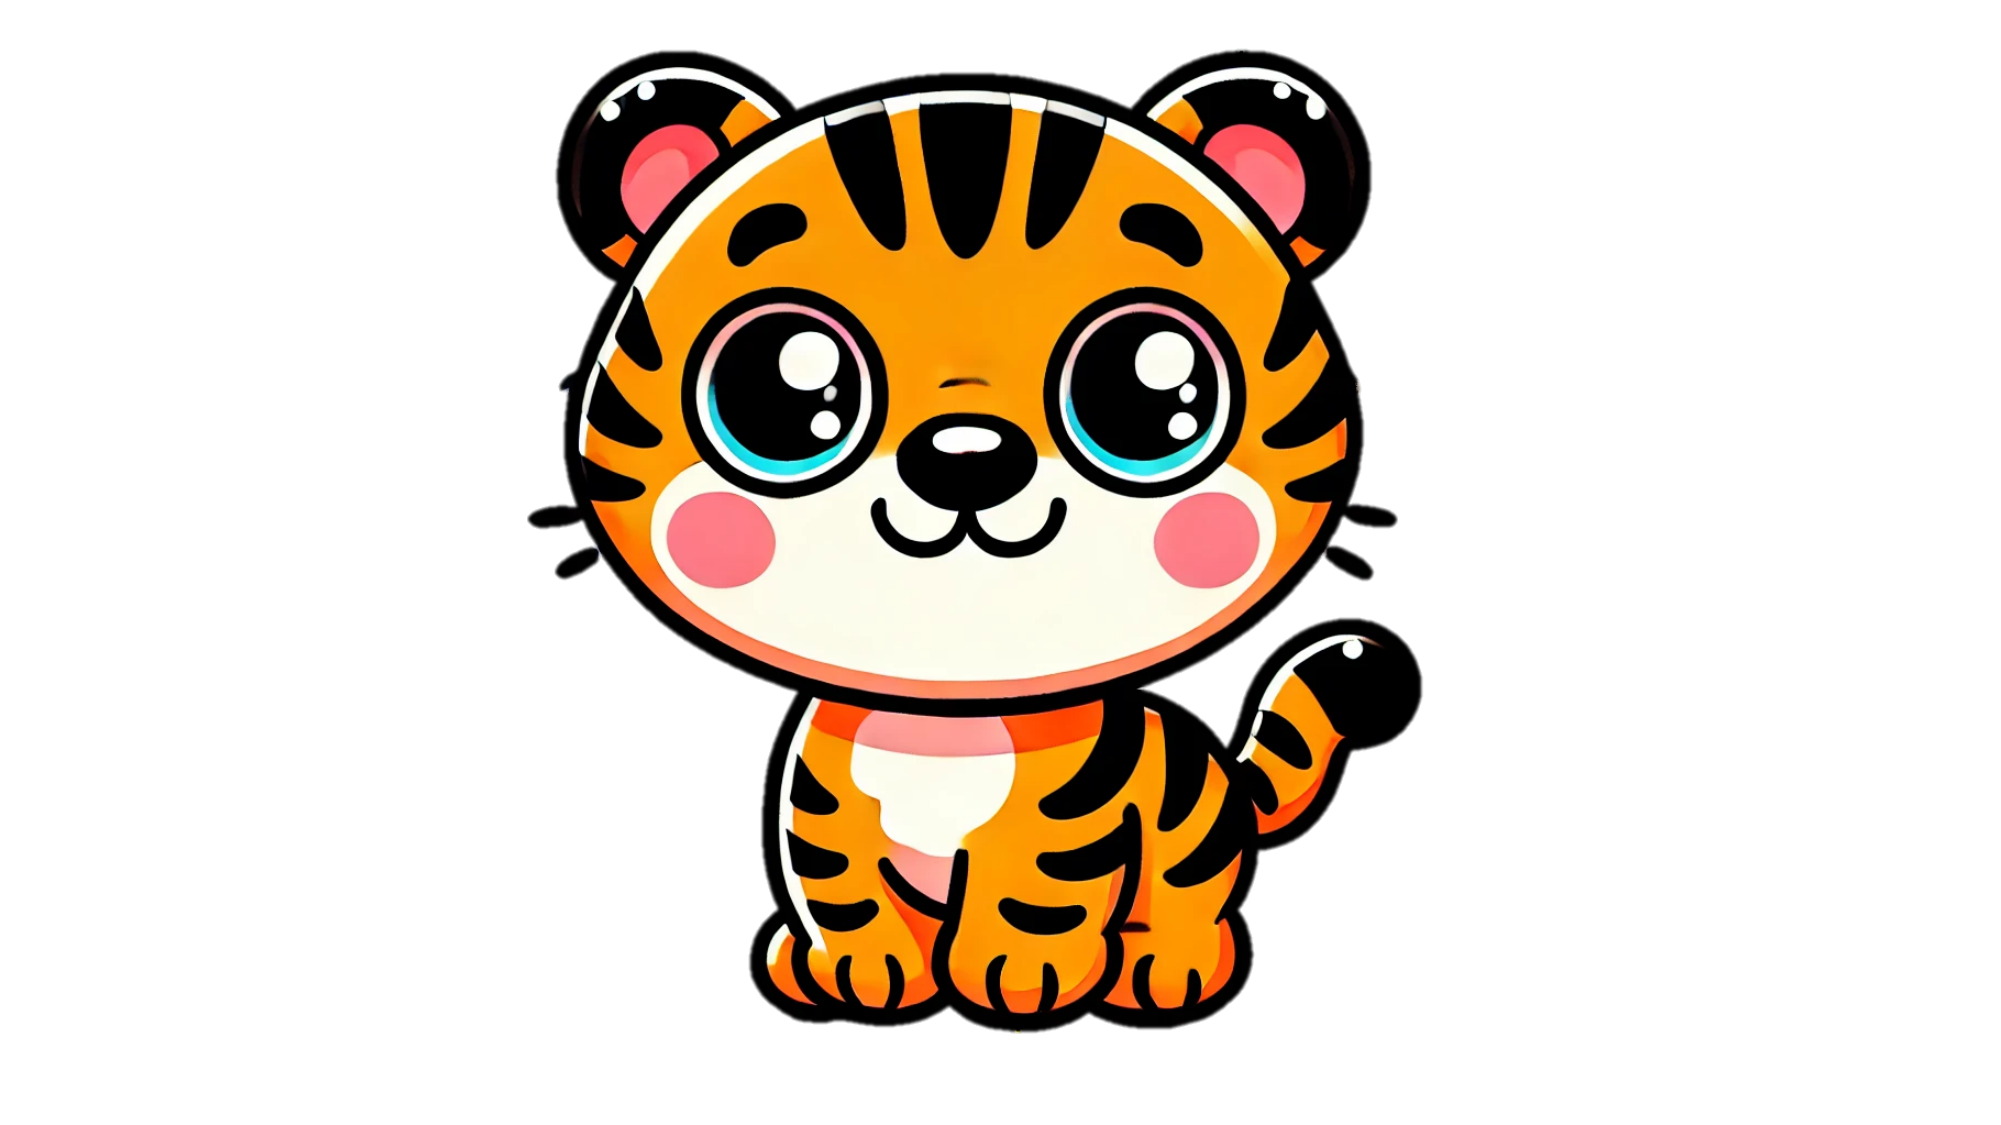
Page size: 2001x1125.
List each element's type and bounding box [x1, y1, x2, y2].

picture [437, 0, 1563, 1125]
